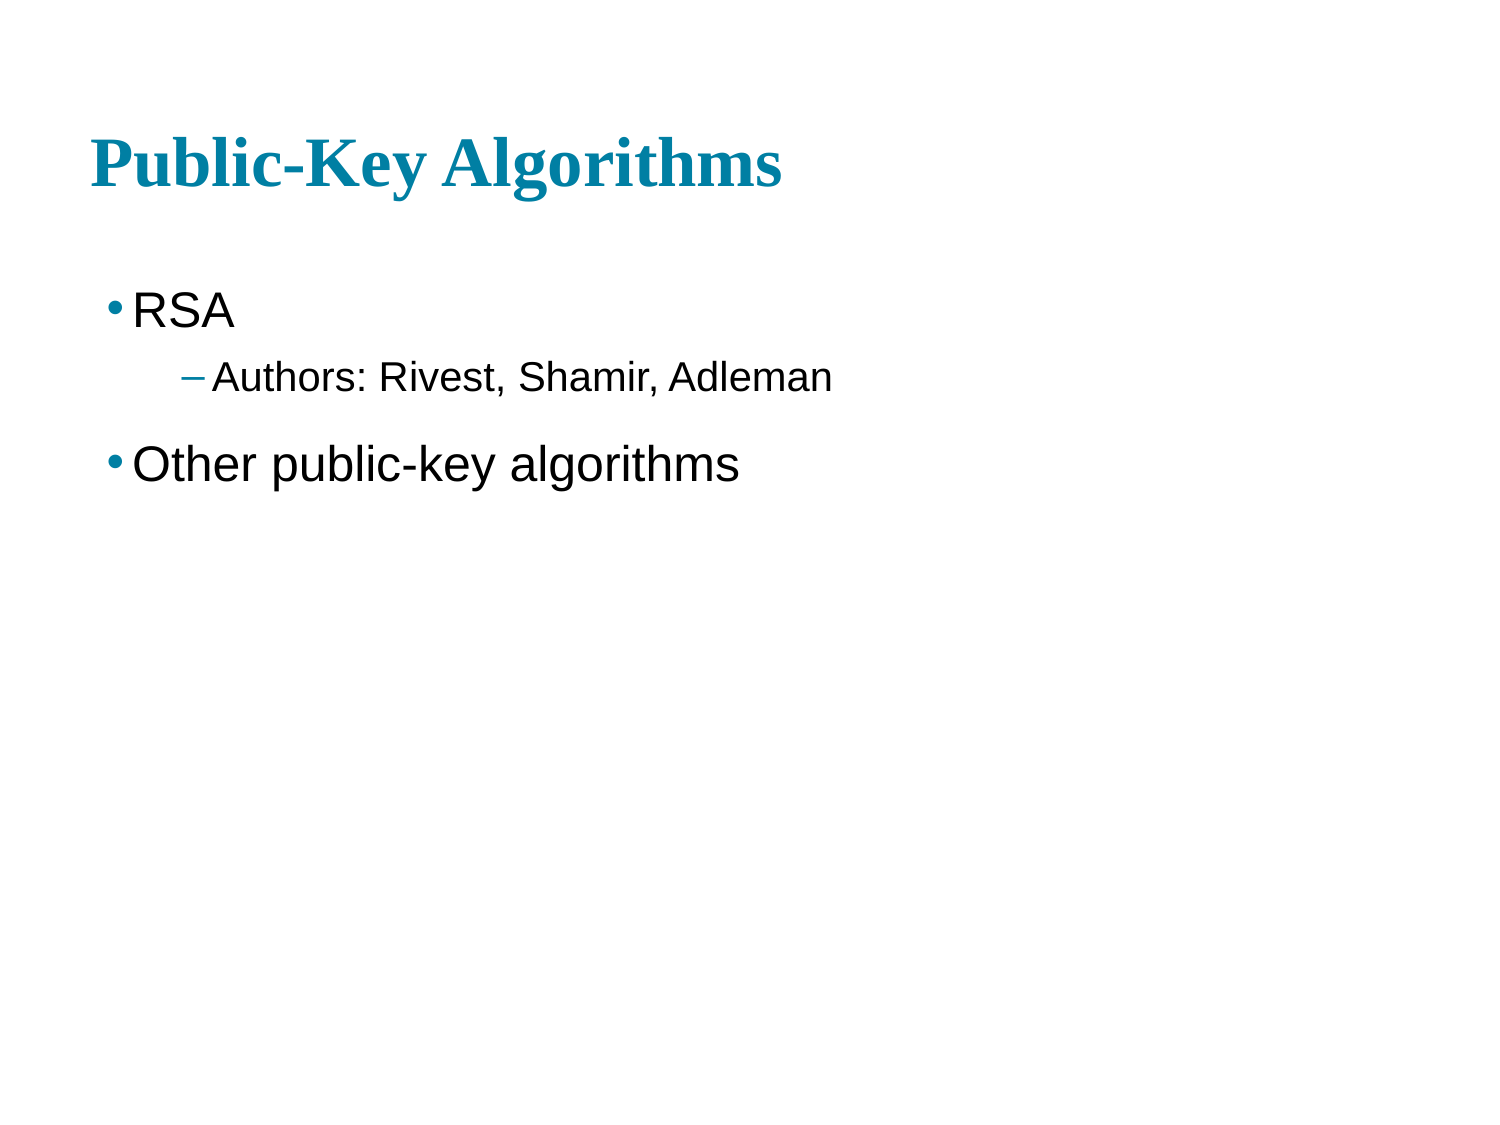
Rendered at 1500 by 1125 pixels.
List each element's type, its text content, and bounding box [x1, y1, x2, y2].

title Public-Key Algorithms [75, 35, 1425, 216]
list RSA Authors: Rivest, Shamir, Adleman Other public-key algorithms [75, 262, 1425, 1005]
